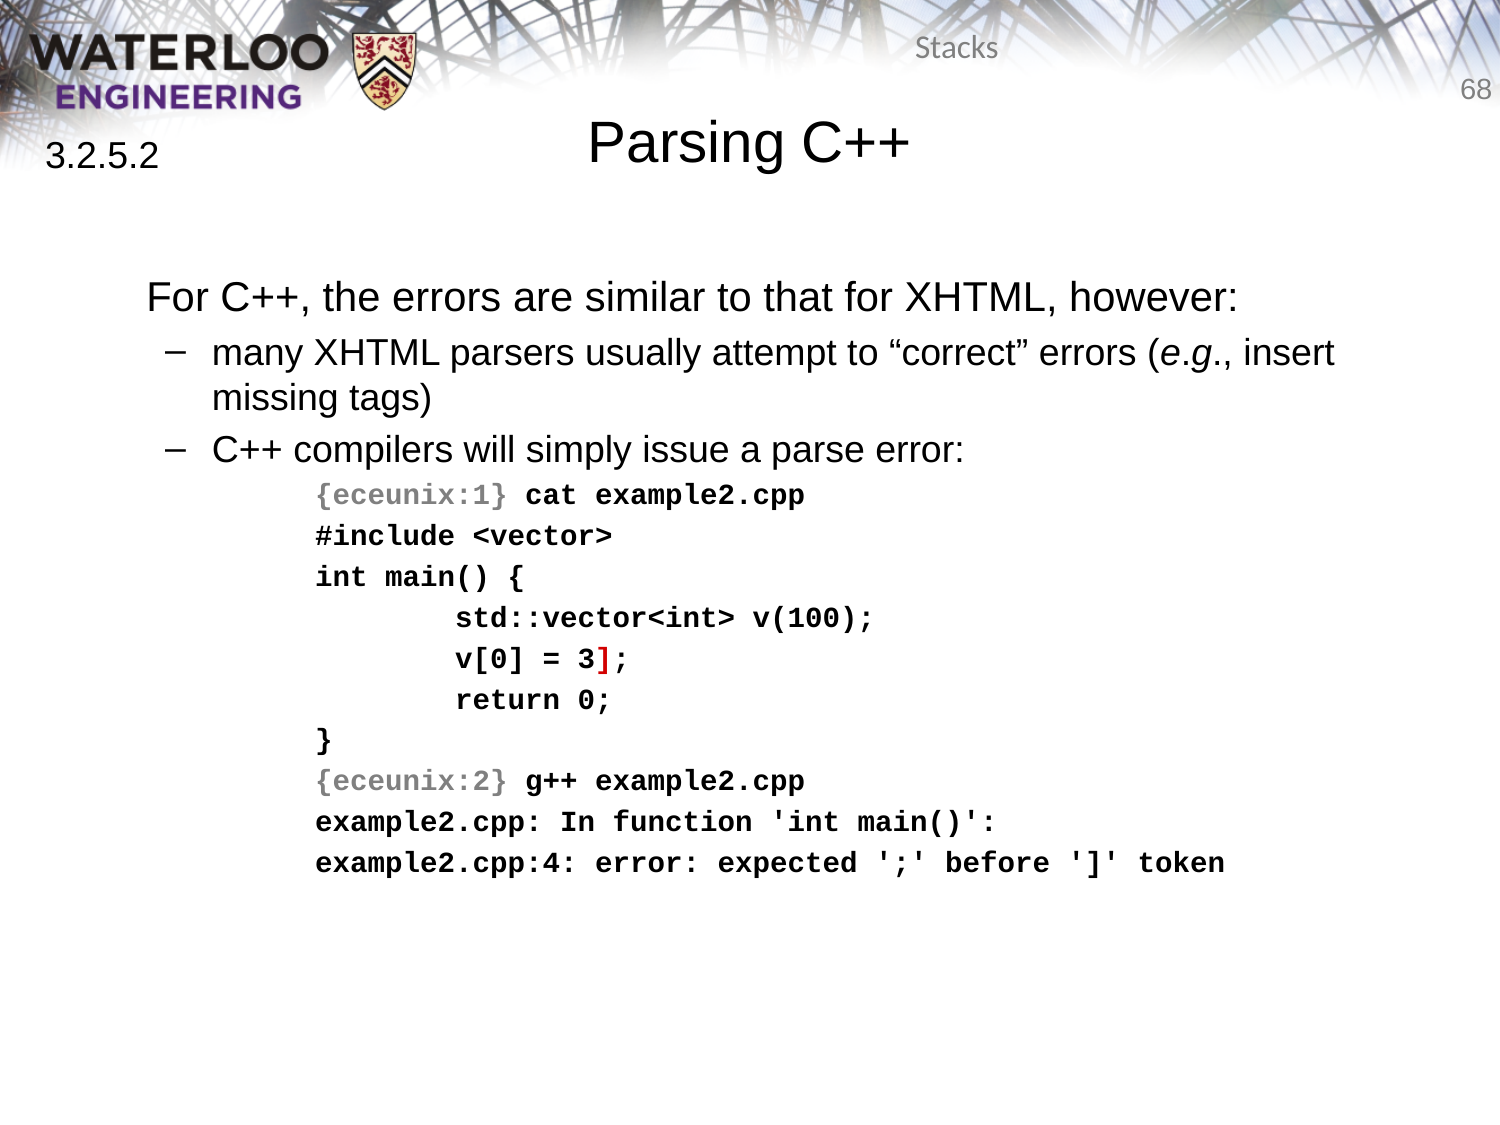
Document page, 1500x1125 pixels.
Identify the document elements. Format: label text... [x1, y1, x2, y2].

text_box 3.2.5.2 [30, 124, 175, 184]
picture [0, 0, 1500, 1125]
list For C++, the errors are similar to that for XHTML, however: many XHTML parsers usually attempt to “correct” errors (e.g., insert missing tags) C++ compilers will simply issue a parse error: {eceunix:1} cat example2.cpp #include <vector> int main() { std::vector<int> v(100); v[0] = 3]; return 0; } {eceunix:2} g++ example2.cpp example2.cpp: In function 'int main()': example2.cpp:4: error: expected ';' before ']' token [74, 262, 1426, 1006]
title Parsing C++ [74, 44, 1426, 233]
